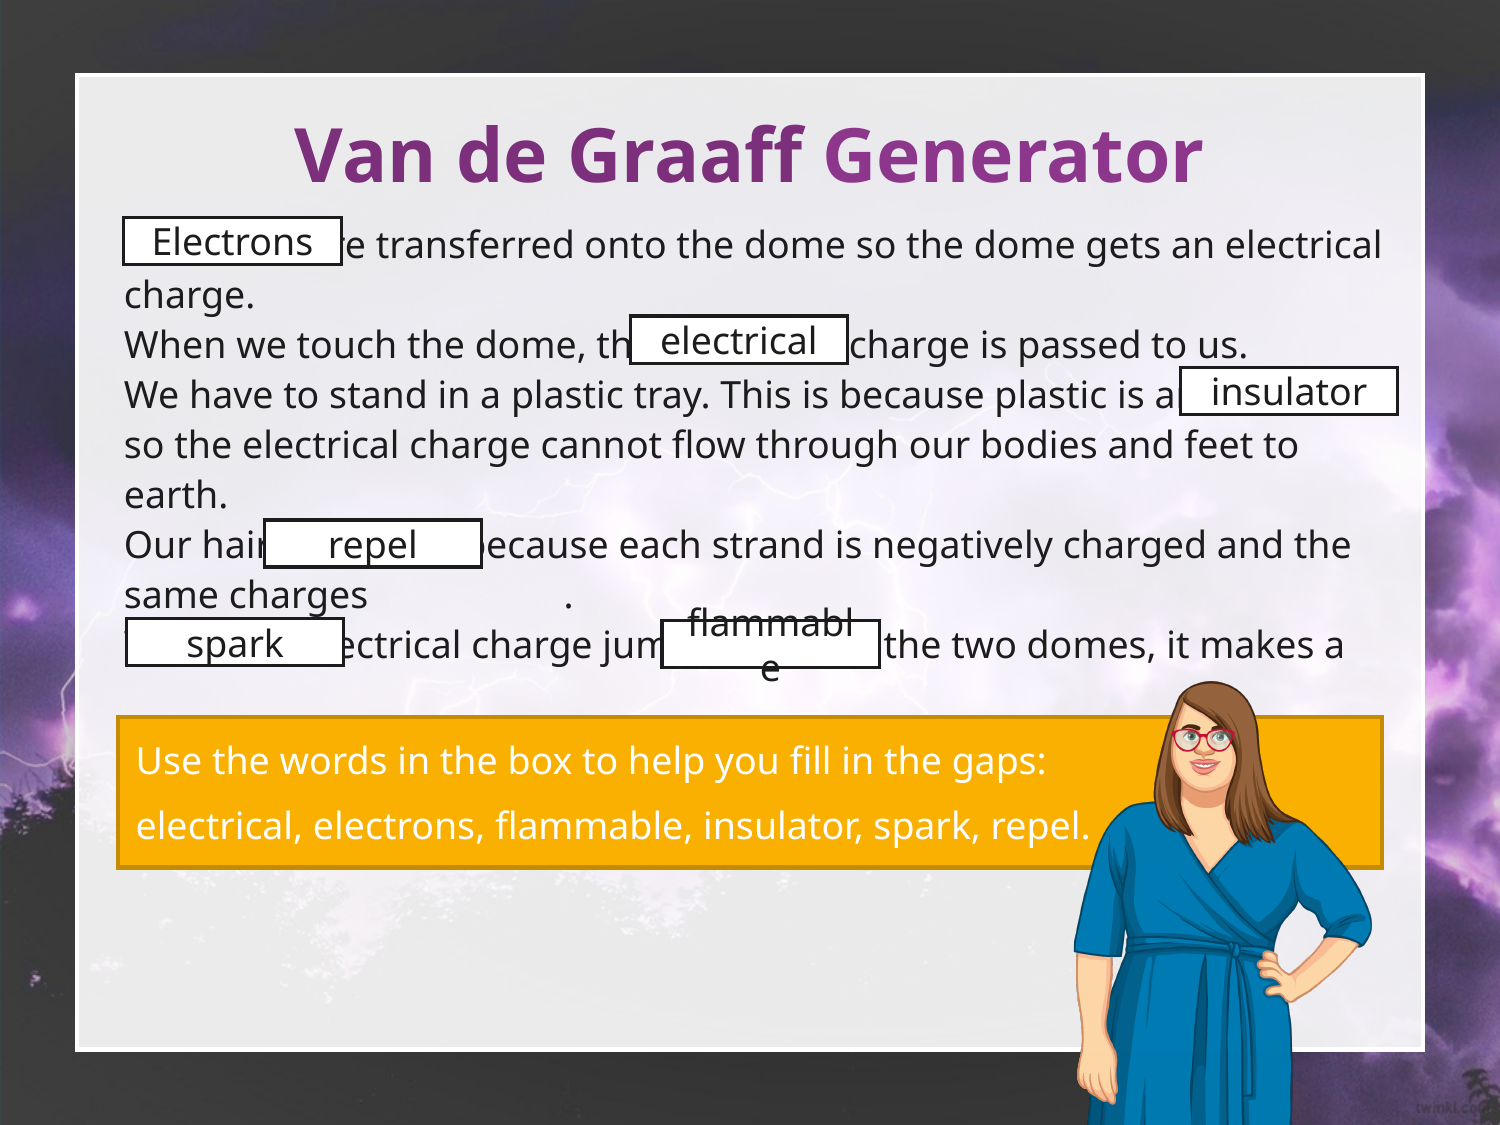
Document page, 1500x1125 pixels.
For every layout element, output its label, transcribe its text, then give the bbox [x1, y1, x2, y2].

text_box insulator [1179, 366, 1399, 415]
text_box Van de Graaff Generator [112, 89, 1388, 215]
text_box Use the words in the box to help you fill in the gaps: electrical, electrons, flammable, insulator, spark, repel. [117, 716, 1073, 869]
text_box spark [125, 617, 345, 667]
text_box Electrons [123, 216, 342, 265]
text_box are transferred onto the dome so the dome gets an electrical charge. When we touch the dome, the charge is passed to us. We have to stand in a plastic tray. This is because plastic is an so the electrical charge cannot flow through our bodies and feet to earth. Our hair stands up because each strand is negatively charged and the same charges . When the electrical charge jumps between the two domes, it makes a . This can light a gas such as methane. [123, 215, 1388, 767]
text_box flammable [661, 620, 880, 669]
picture [1073, 681, 1372, 941]
picture [0, 0, 1500, 1125]
text_box repel [263, 519, 483, 568]
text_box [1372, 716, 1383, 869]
text_box electrical [629, 315, 849, 364]
